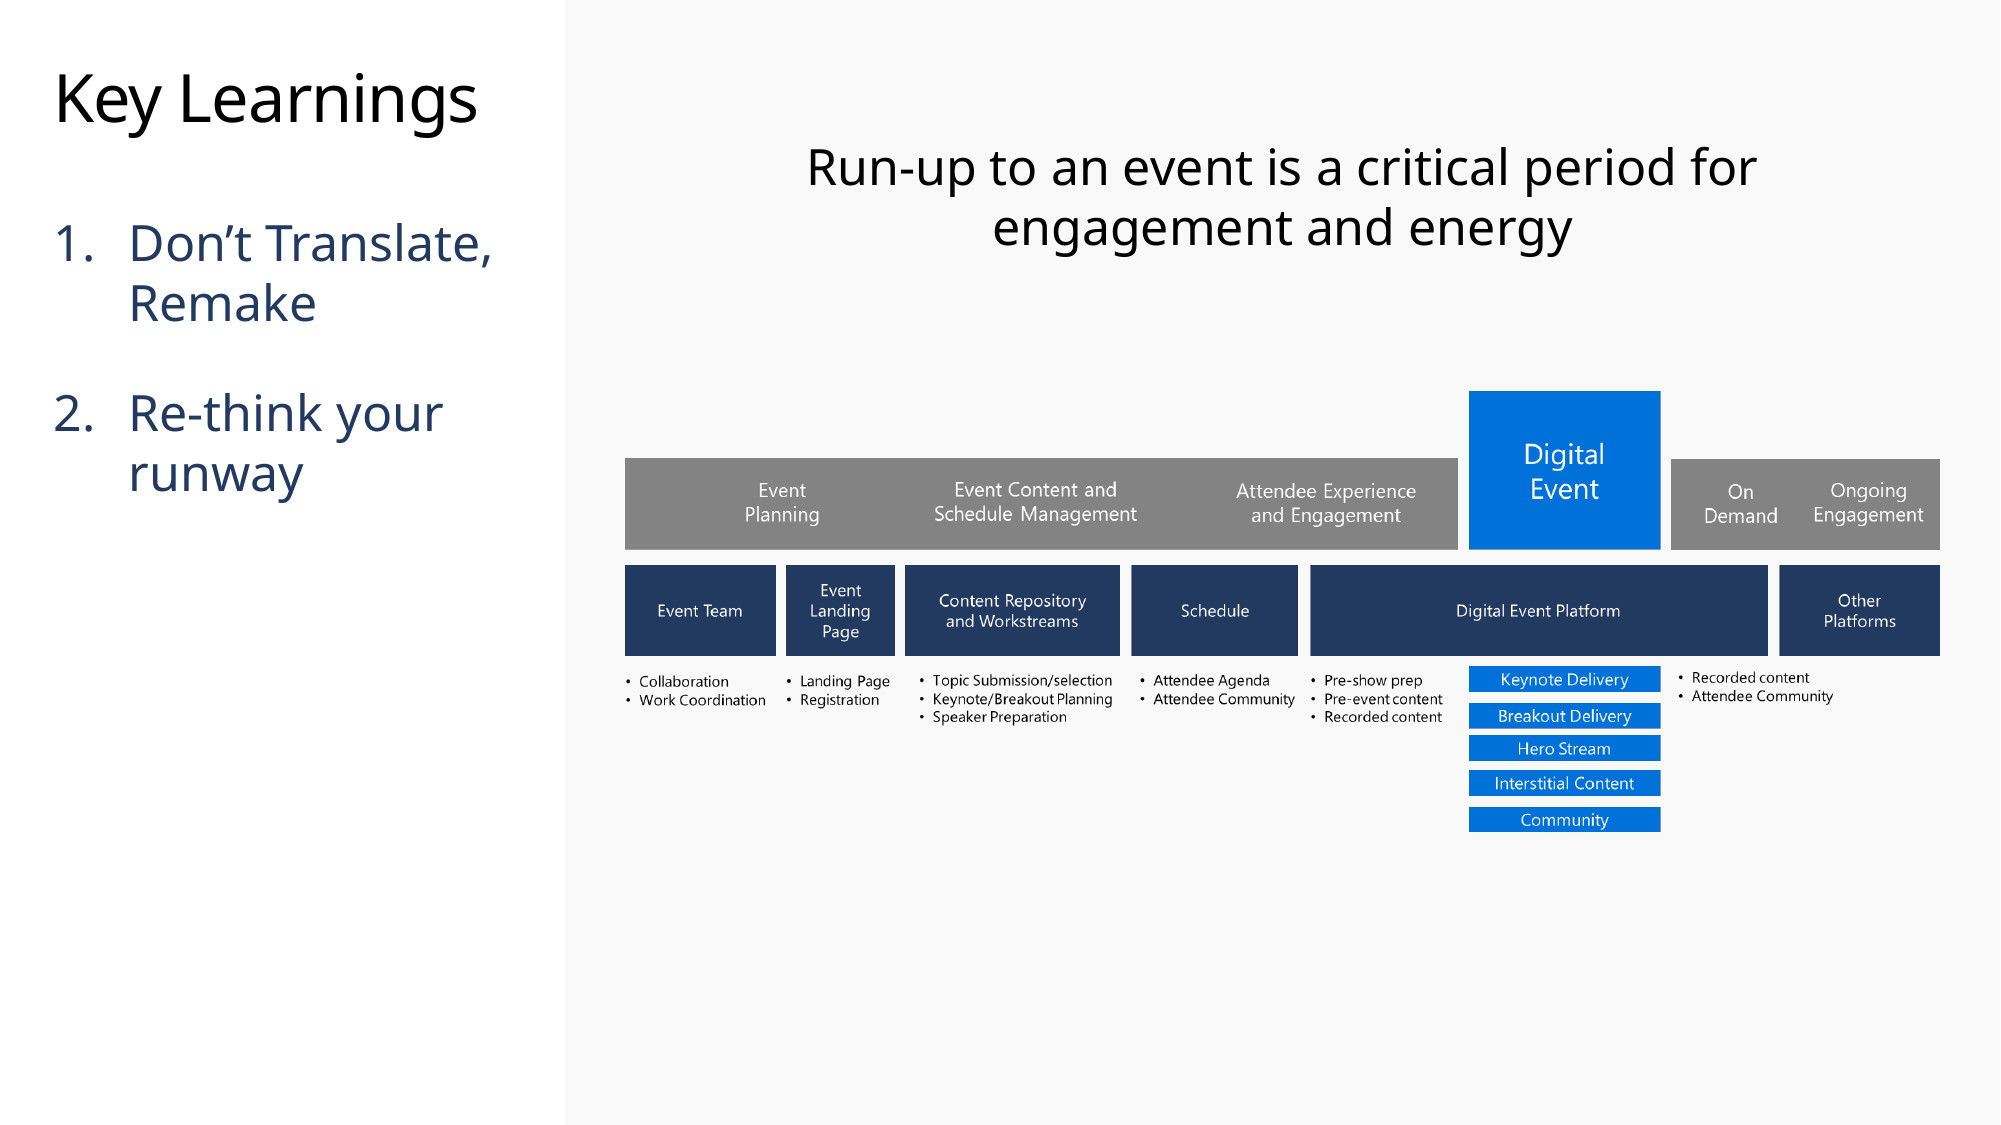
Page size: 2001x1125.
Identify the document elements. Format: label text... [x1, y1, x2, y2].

picture [625, 391, 1940, 833]
text_box Run-up to an event is a critical period for engagement and energy [680, 135, 1885, 256]
text_box Don’t Translate, Remake Re-think your runway [53, 211, 503, 502]
text_box [564, 0, 2000, 1125]
title Key Learnings [53, 56, 534, 137]
